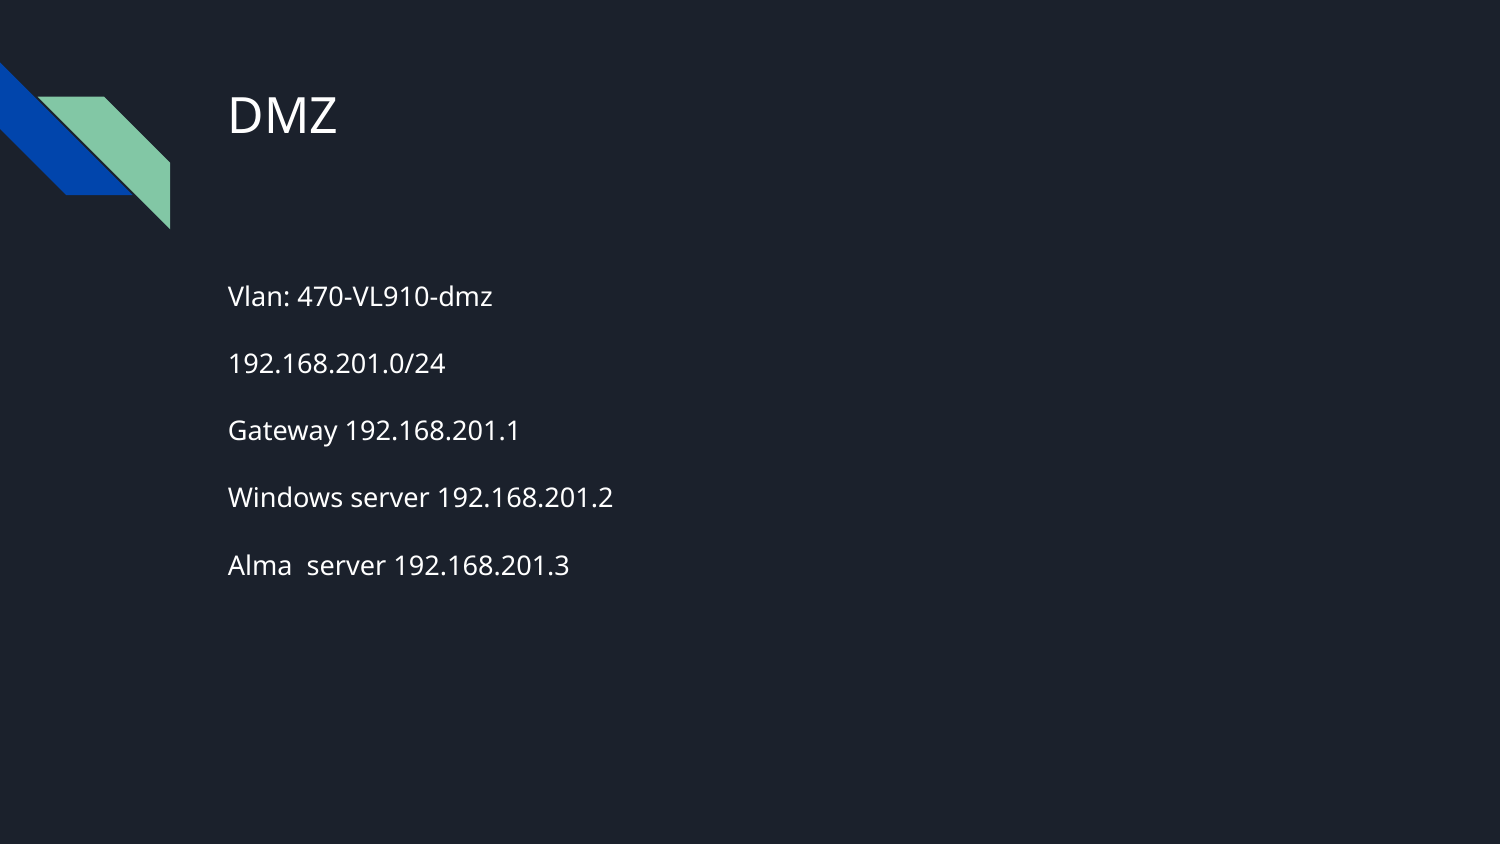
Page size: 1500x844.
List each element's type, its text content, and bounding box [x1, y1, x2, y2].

title DMZ [212, 64, 1368, 215]
list Vlan: 470-VL910-dmz 192.168.201.0/24 Gateway 192.168.201.1 Windows server 192.168.201.2 Alma server 192.168.201.3 [212, 257, 1368, 735]
